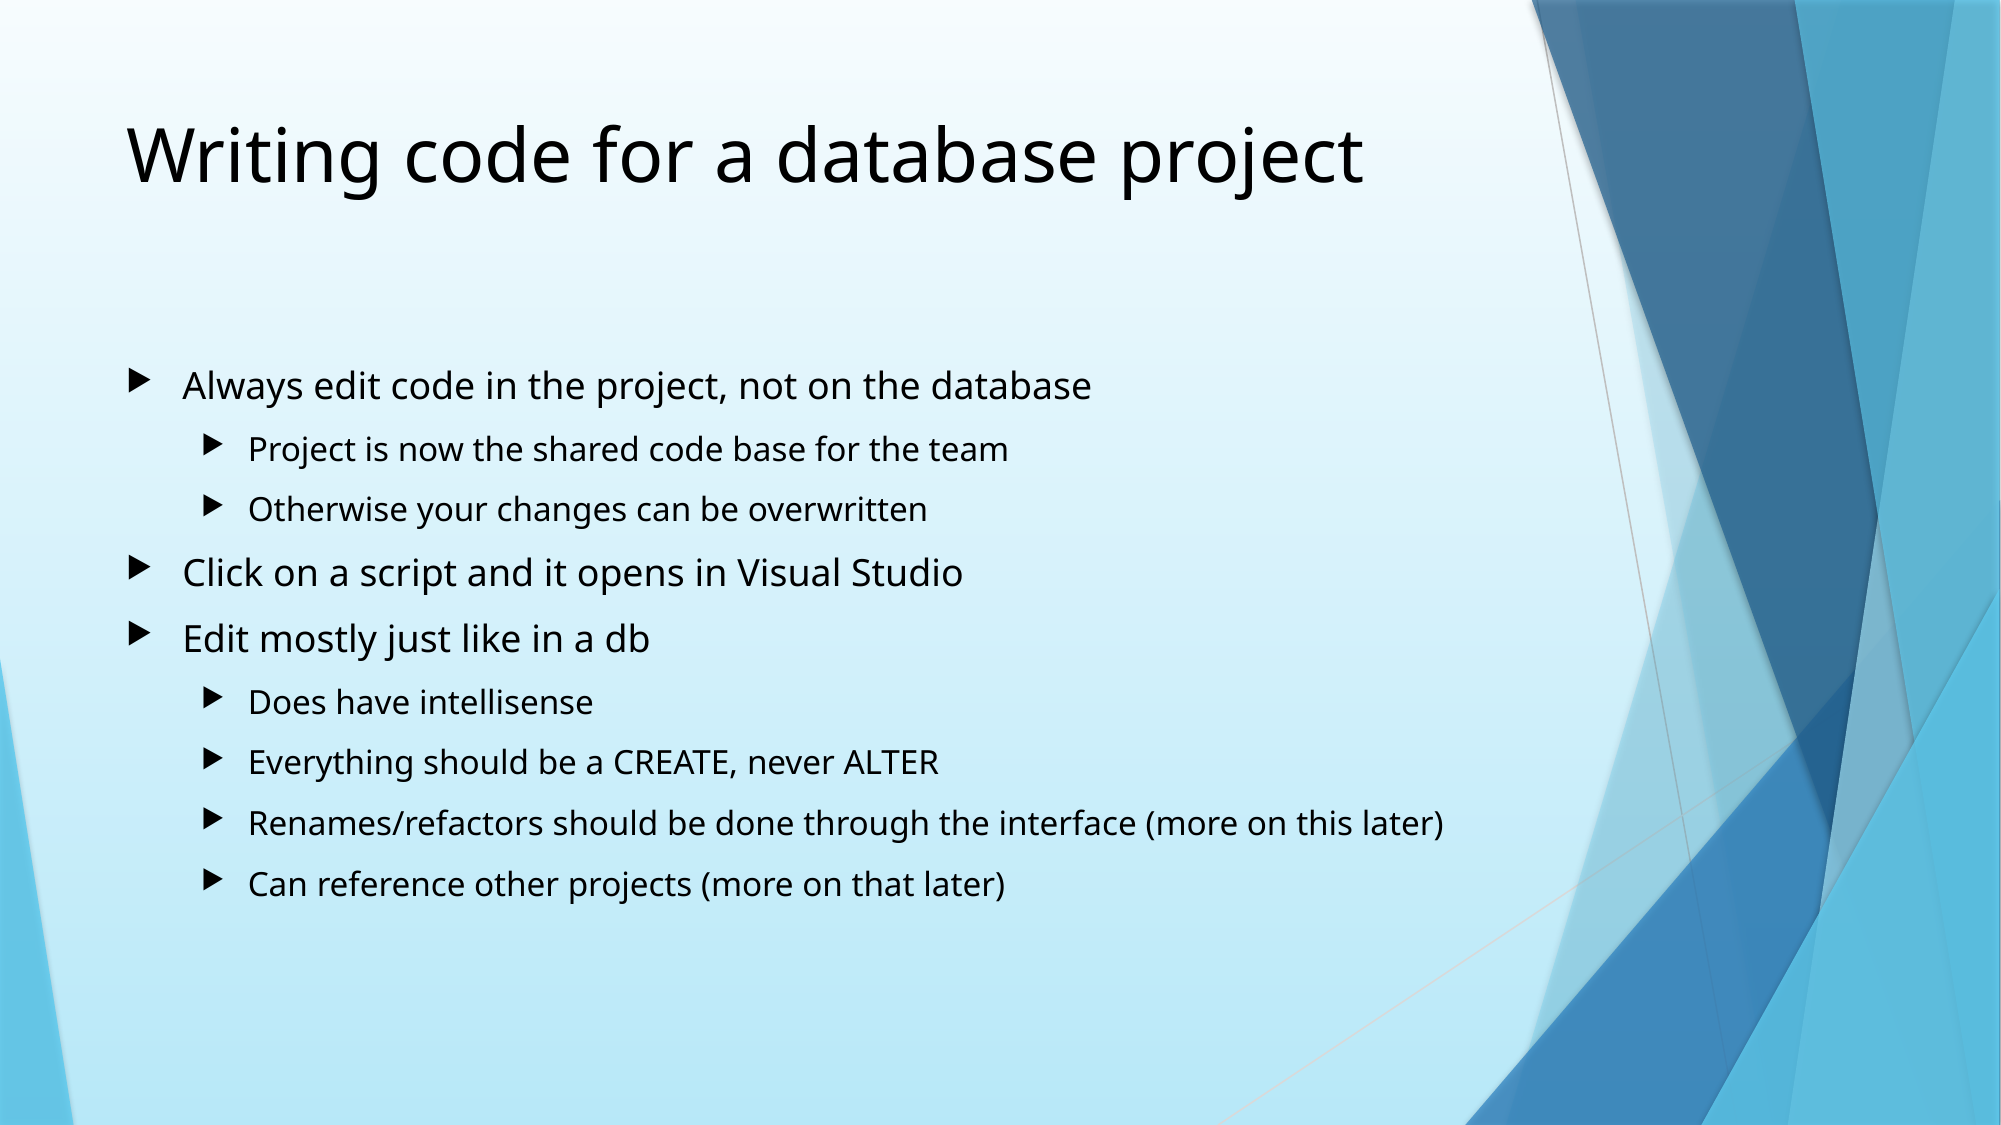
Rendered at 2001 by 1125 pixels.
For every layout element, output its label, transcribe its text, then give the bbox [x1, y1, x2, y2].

list Always edit code in the project, not on the database Project is now the shared code base for the team Otherwise your changes can be overwritten Click on a script and it opens in Visual Studio Edit mostly just like in a db Does have intellisense Everything should be a CREATE, never ALTER Renames/refactors should be done through the interface (more on this later) Can reference other projects (more on that later) [111, 354, 1522, 992]
title Writing code for a database project [111, 99, 1522, 317]
